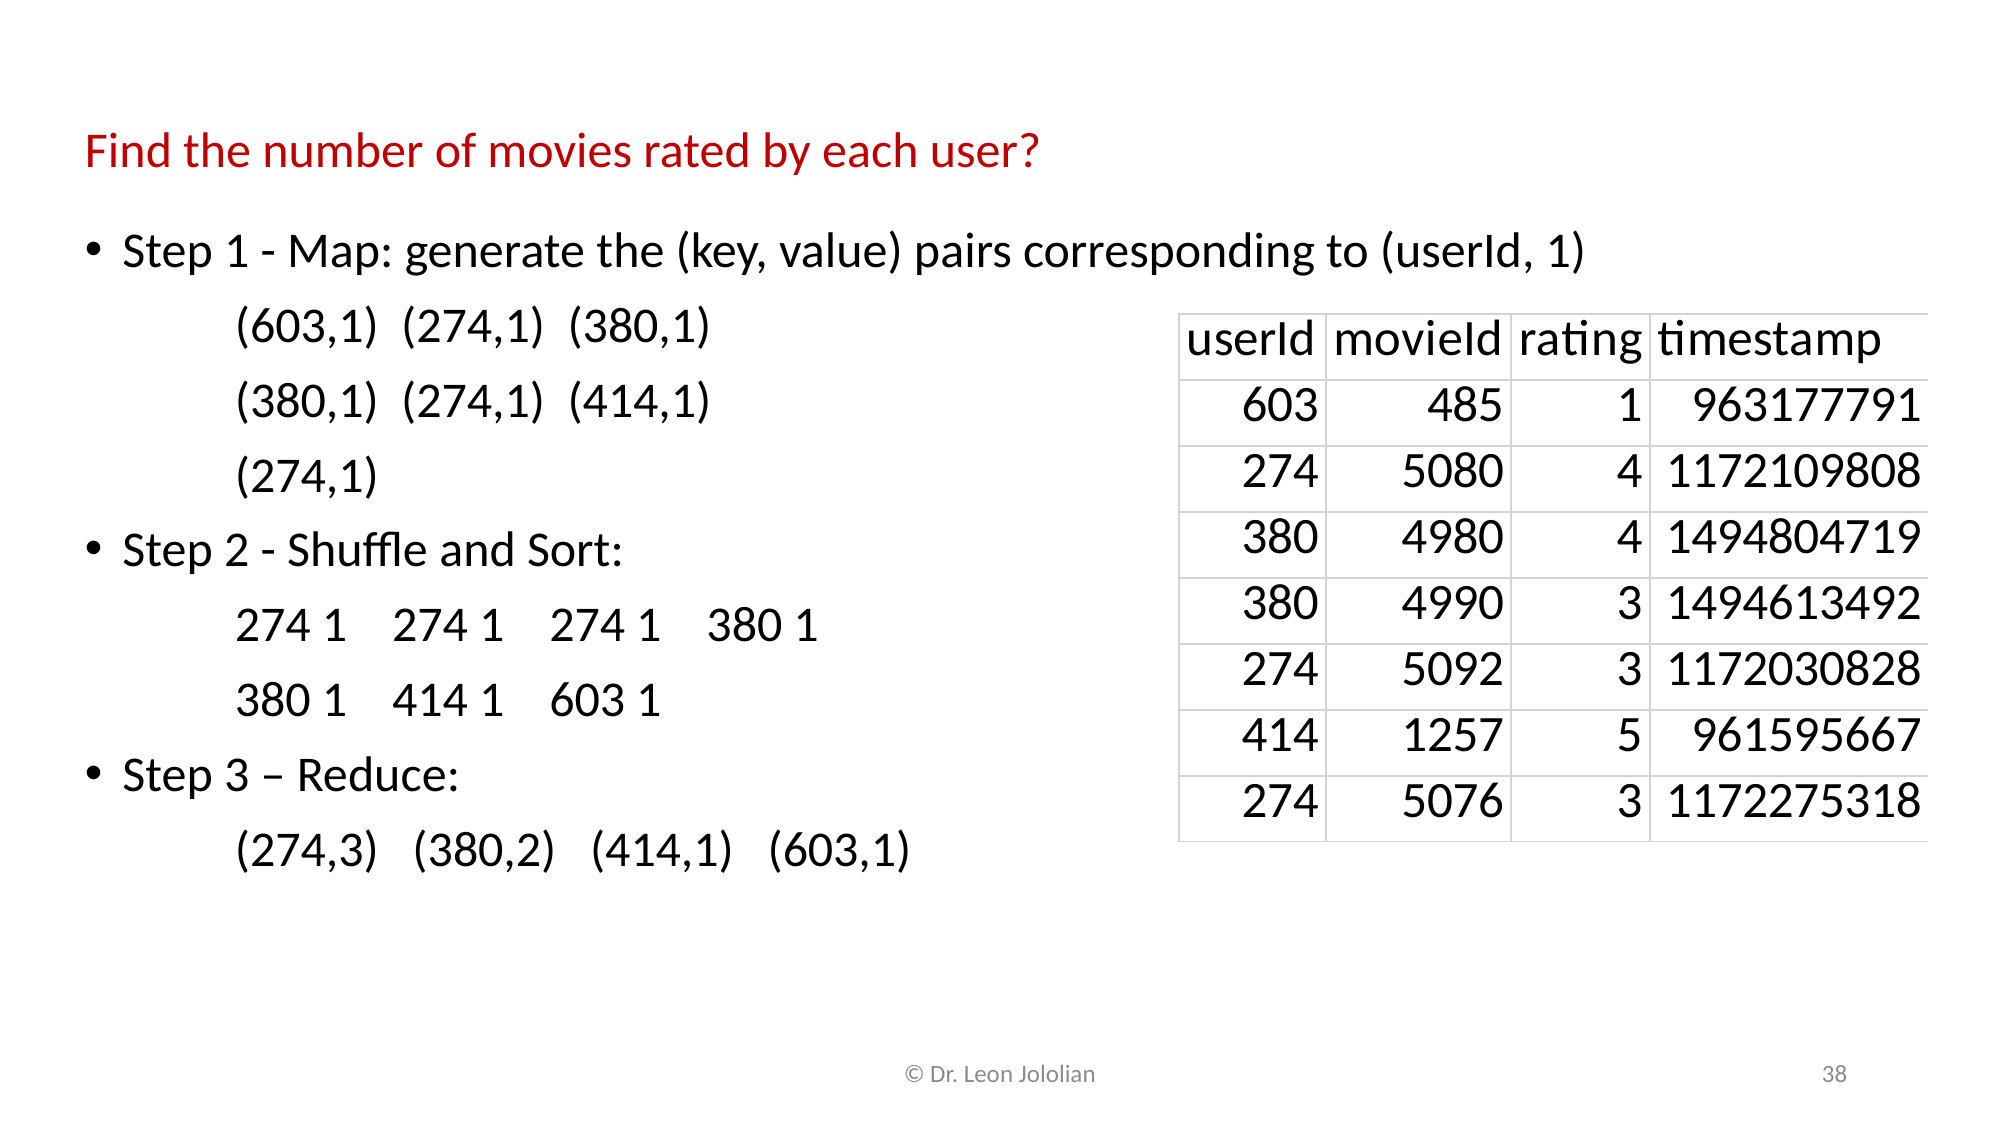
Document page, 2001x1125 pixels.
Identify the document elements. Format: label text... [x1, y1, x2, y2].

footer © Dr. Leon Jololian [662, 1042, 1338, 1103]
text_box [1177, 312, 1931, 844]
slide_number 38 [1412, 1042, 1863, 1103]
list Find the number of movies rated by each user? Step 1 - Map: generate the (key, value) pairs corresponding to (userId, 1) (603,1) (274,1) (380,1) (380,1) (274,1) (414,1) (274,1) Step 2 - Shuffle and Sort: 274 1 274 1 274 1 380 1 380 1 414 1 603 1 Step 3 – Reduce: (274,3) (380,2) (414,1) (603,1) [69, 117, 1625, 1004]
